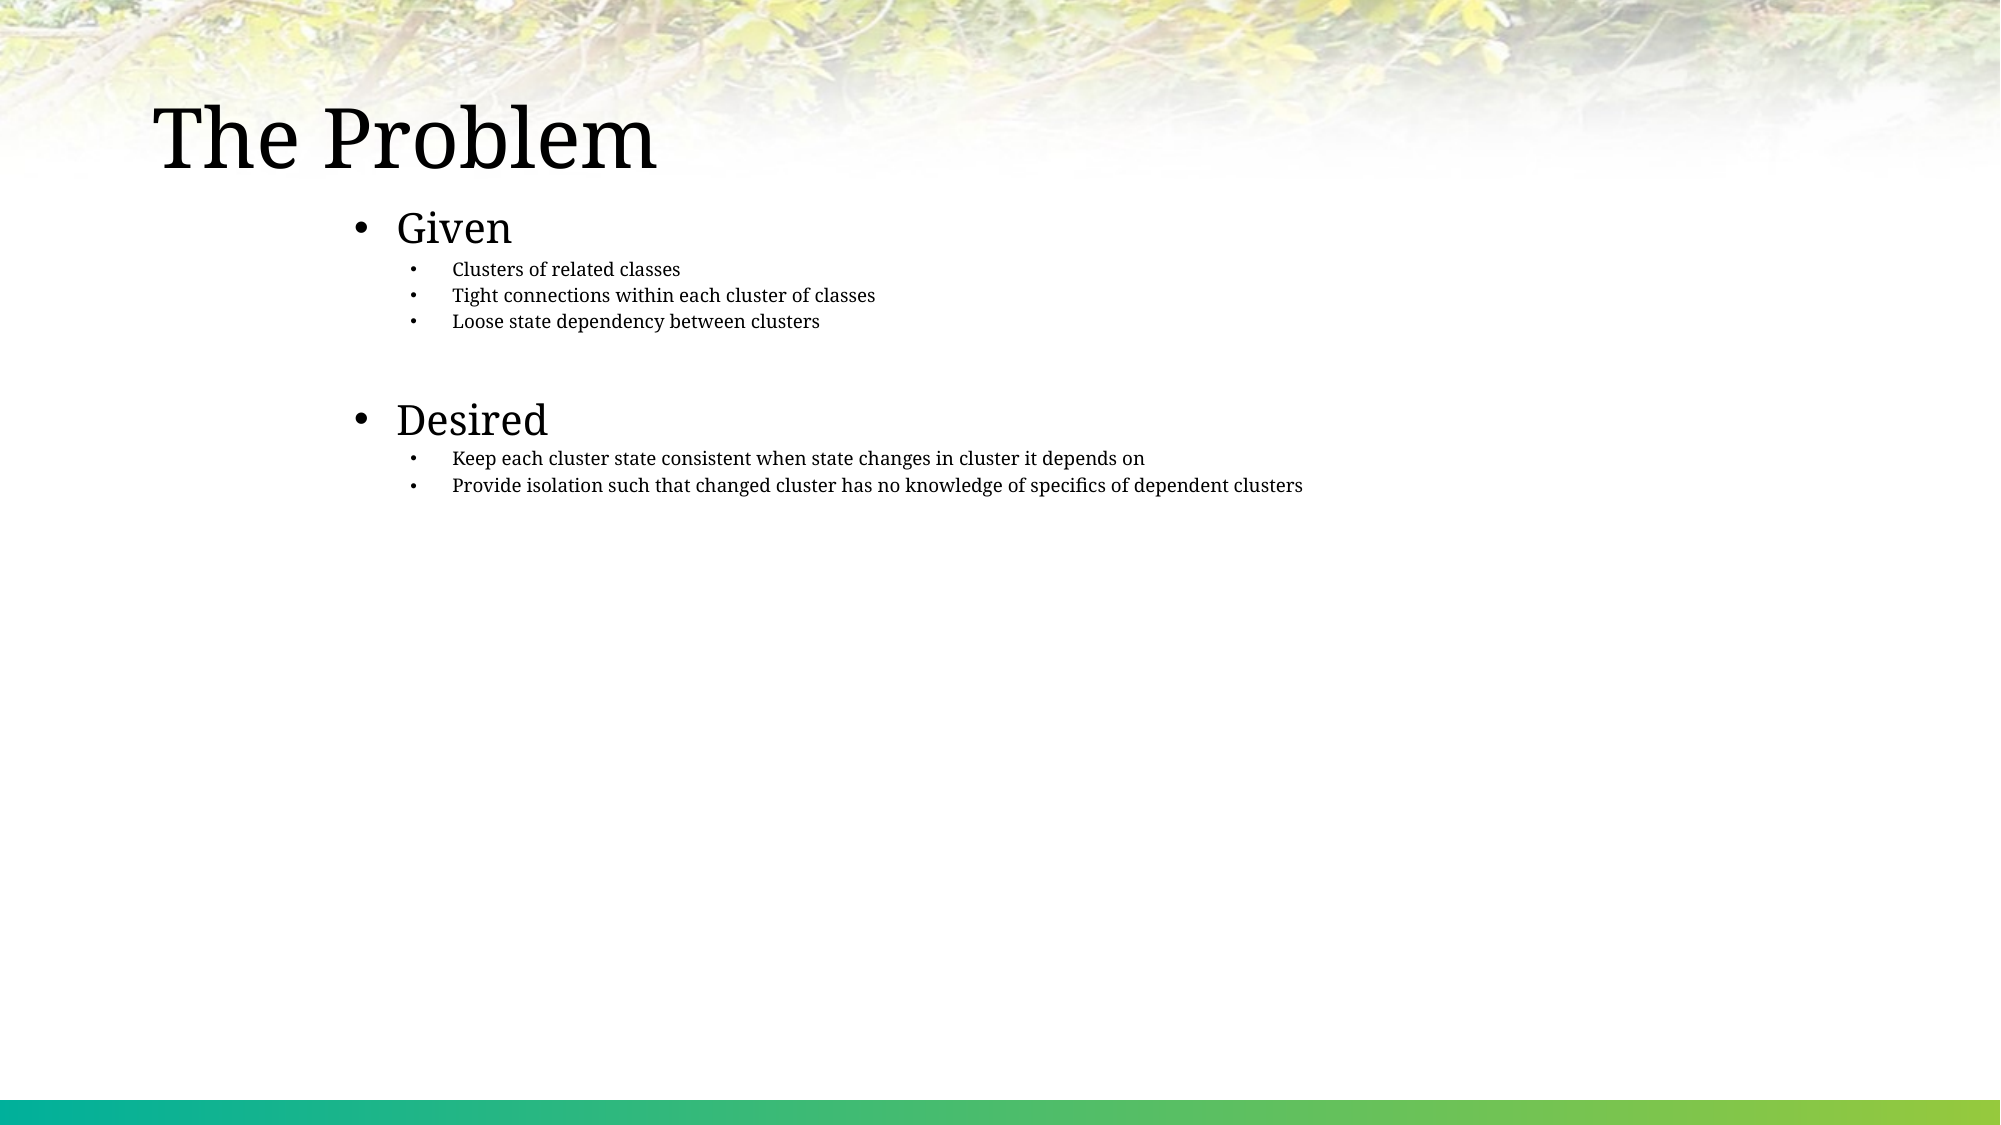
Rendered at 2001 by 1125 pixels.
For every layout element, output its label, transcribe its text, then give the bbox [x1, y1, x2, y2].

picture [0, 0, 2000, 182]
list Given Clusters of related classes Tight connections within each cluster of classes Loose state dependency between clusters Desired Keep each cluster state consistent when state changes in cluster it depends on Provide isolation such that changed cluster has no knowledge of specifics of dependent clusters [324, 200, 1675, 1010]
title The Problem [137, 59, 1863, 223]
